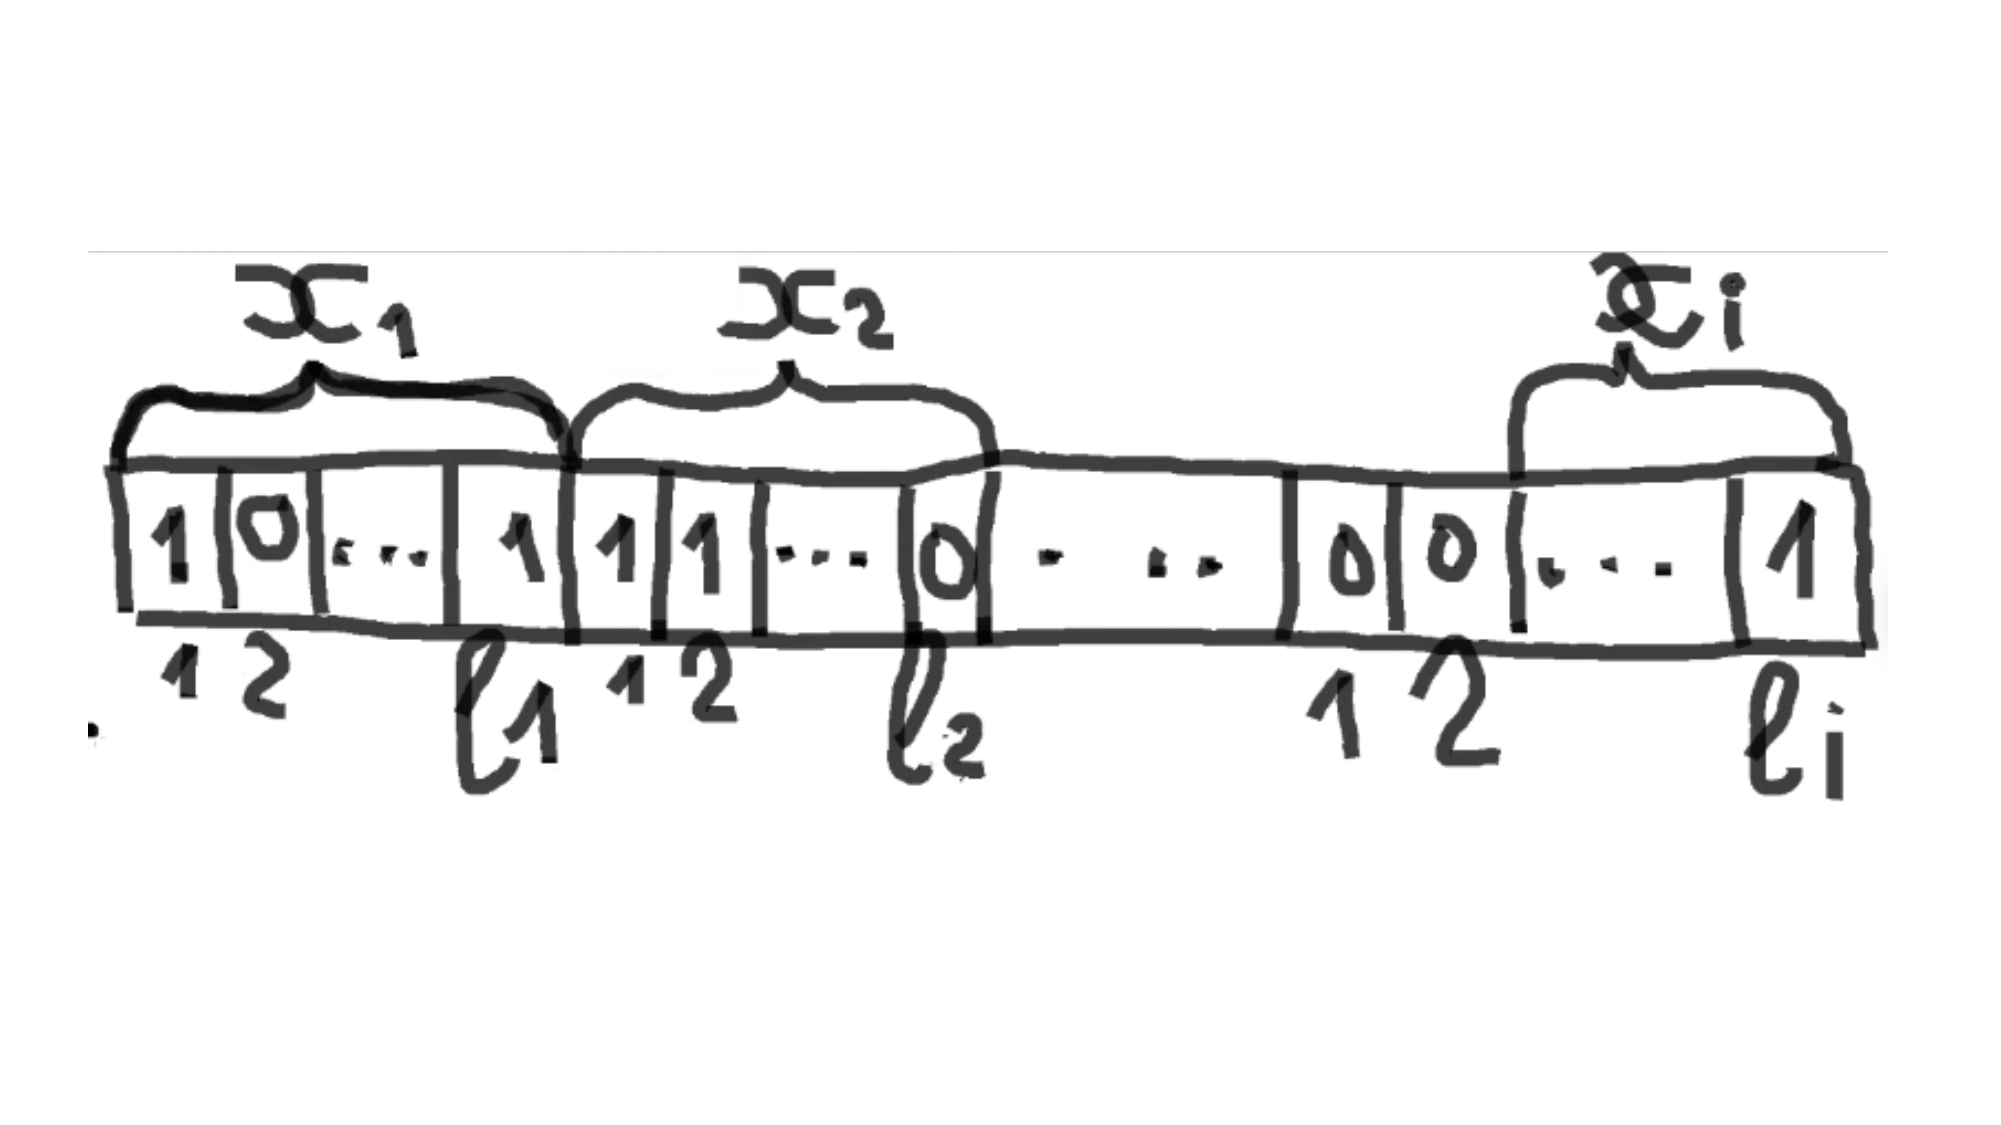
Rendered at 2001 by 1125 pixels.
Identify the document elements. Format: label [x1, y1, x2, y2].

picture [88, 251, 1888, 839]
